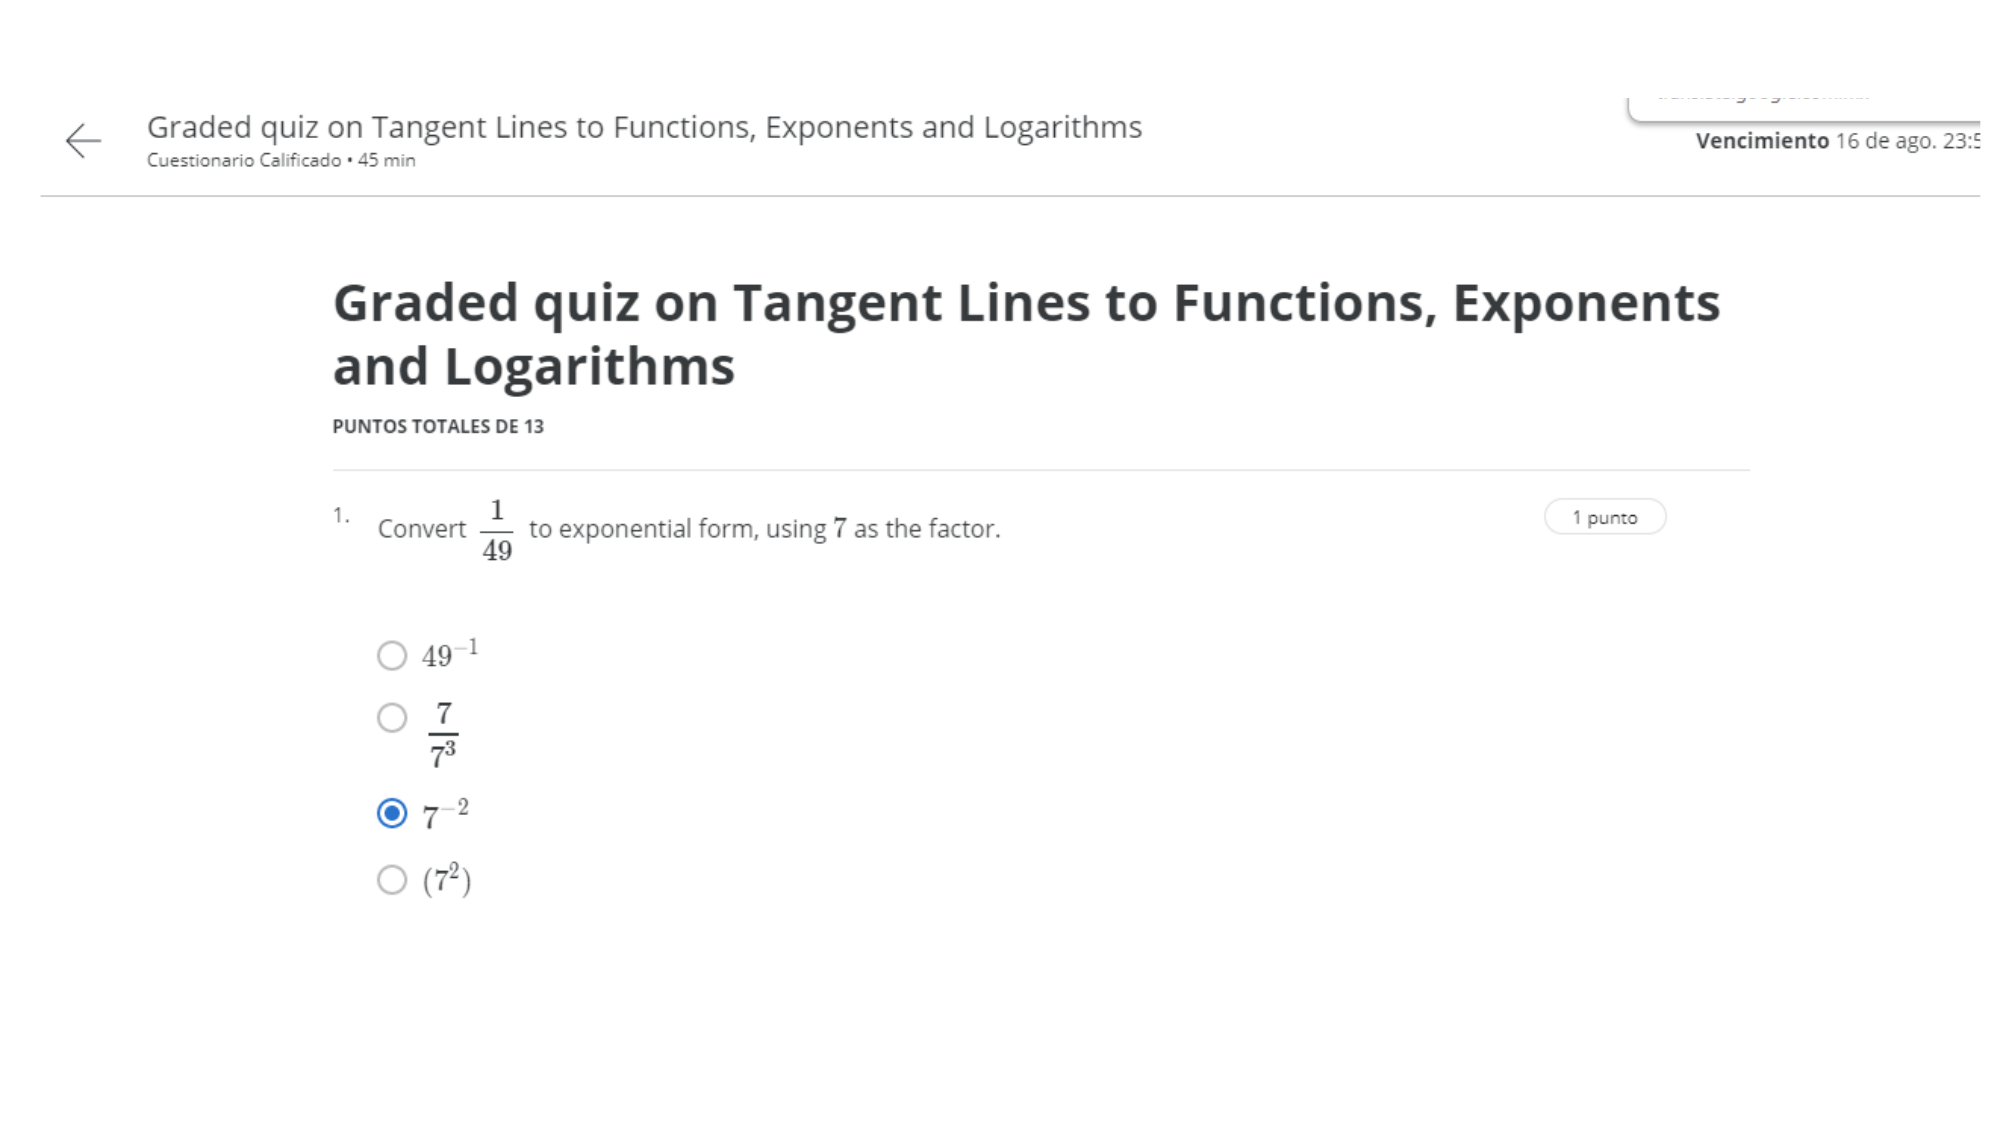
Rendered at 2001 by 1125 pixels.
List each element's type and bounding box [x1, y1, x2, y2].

picture [40, 98, 1981, 937]
